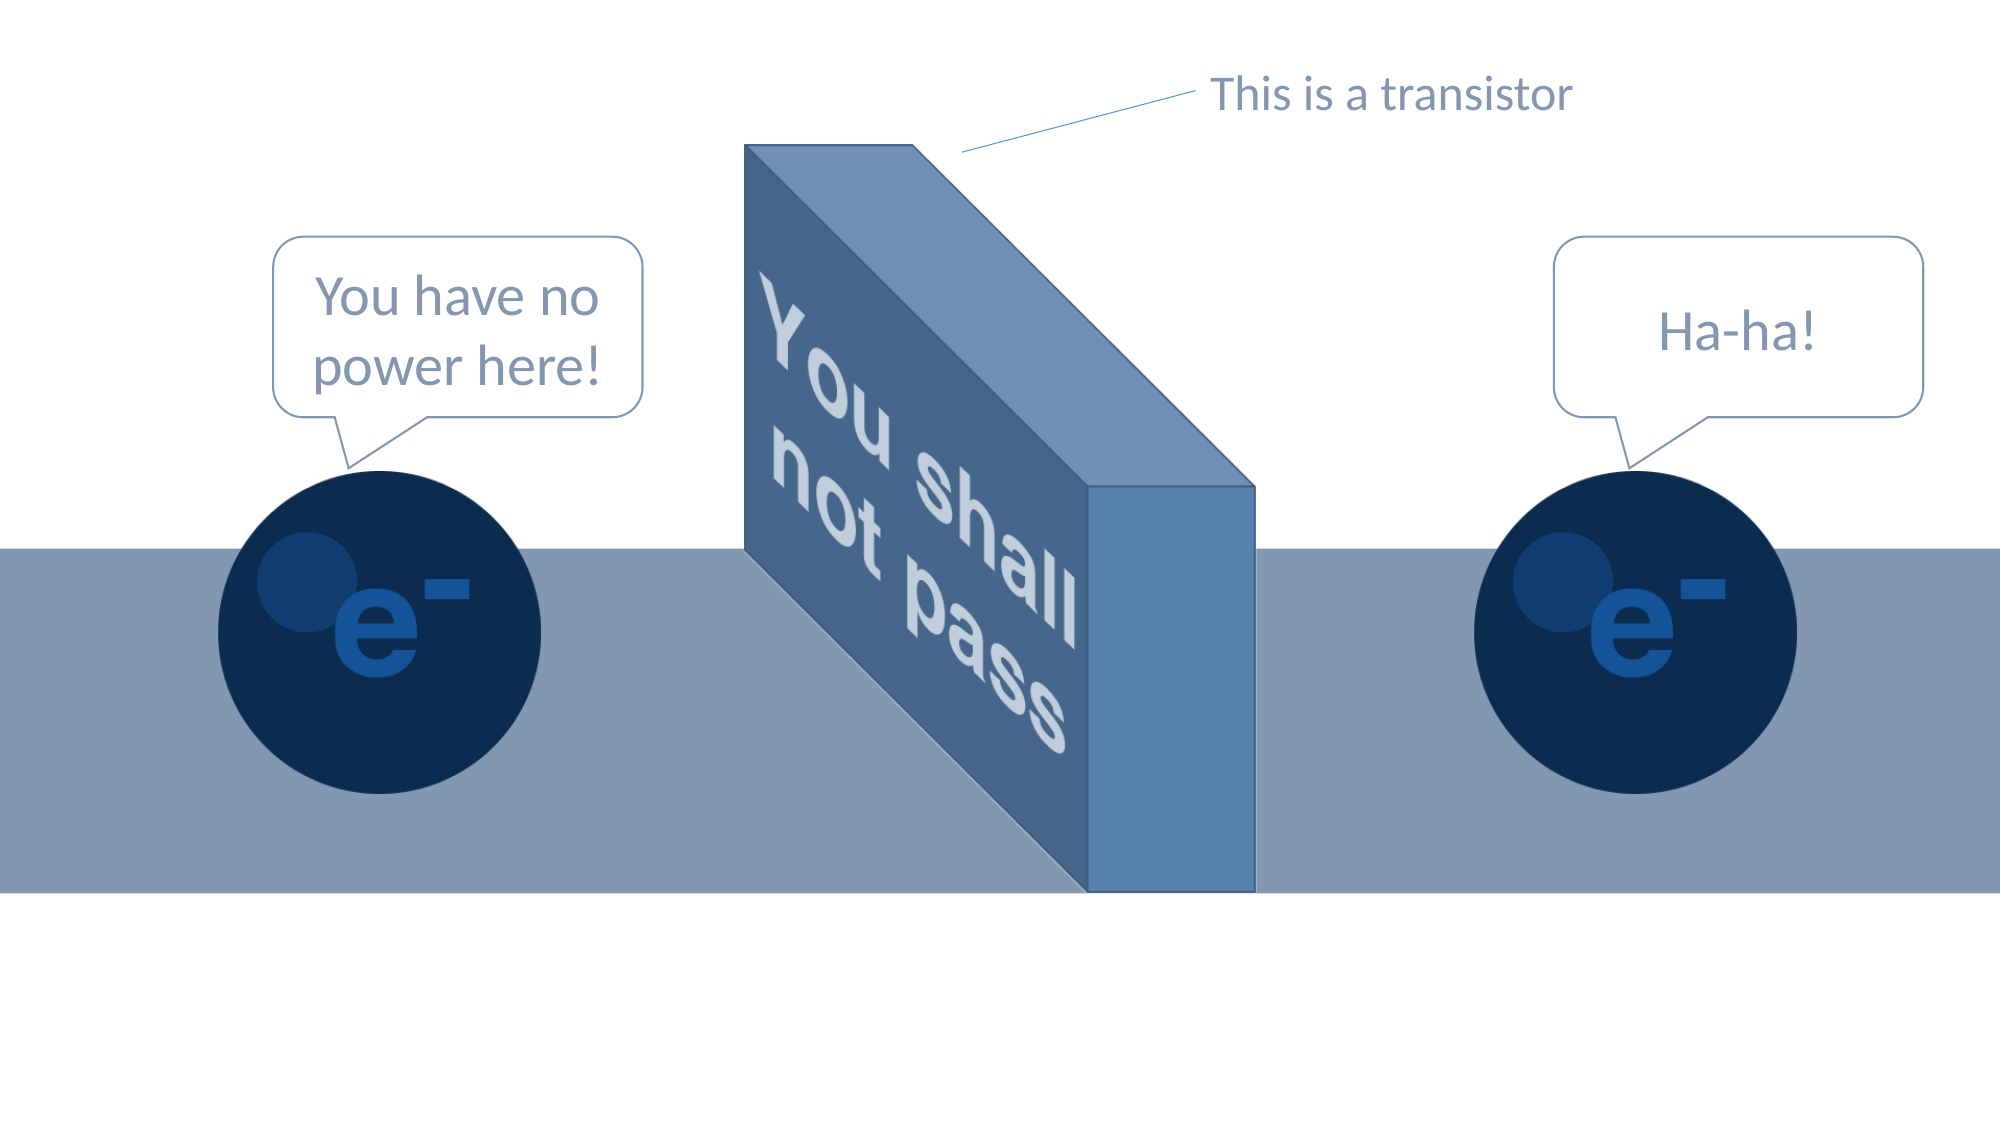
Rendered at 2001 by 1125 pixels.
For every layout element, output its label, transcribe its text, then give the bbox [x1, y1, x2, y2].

picture [1474, 471, 1798, 794]
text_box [962, 91, 1194, 153]
text_box [0, 547, 743, 894]
text_box You have no power here! [272, 235, 644, 470]
text_box Ha-ha! [1552, 235, 1925, 470]
picture [743, 143, 1257, 894]
picture [218, 471, 542, 794]
text_box [1257, 547, 2000, 894]
text_box This is a transistor [1195, 53, 1589, 128]
